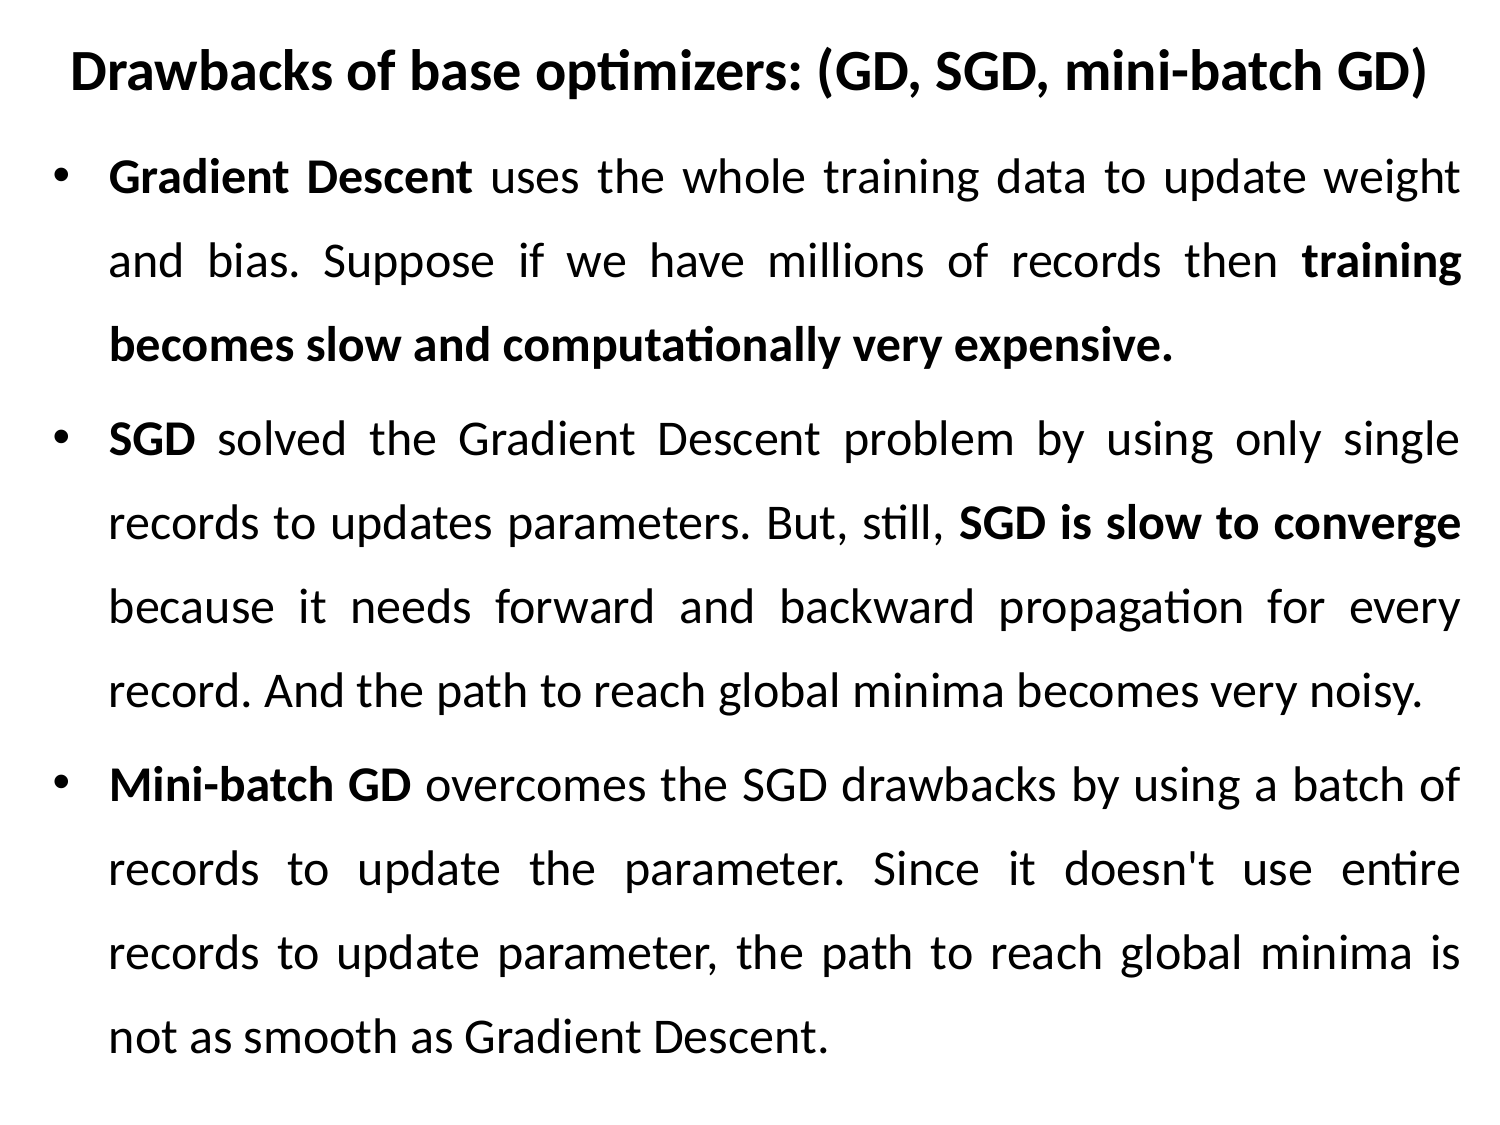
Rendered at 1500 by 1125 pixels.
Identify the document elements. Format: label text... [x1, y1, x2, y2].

title Drawbacks of base optimizers: (GD, SGD, mini-batch GD) [24, 8, 1475, 125]
list Gradient Descent uses the whole training data to update weight and bias. Suppose if we have millions of records then training becomes slow and computationally very expensive. SGD solved the Gradient Descent problem by using only single records to updates parameters. But, still, SGD is slow to converge because it needs forward and backward propagation for every record. And the path to reach global minima becomes very noisy. Mini-batch GD overcomes the SGD drawbacks by using a batch of records to update the parameter. Since it doesn't use entire records to update parameter, the path to reach global minima is not as smooth as Gradient Descent. [37, 112, 1478, 1125]
